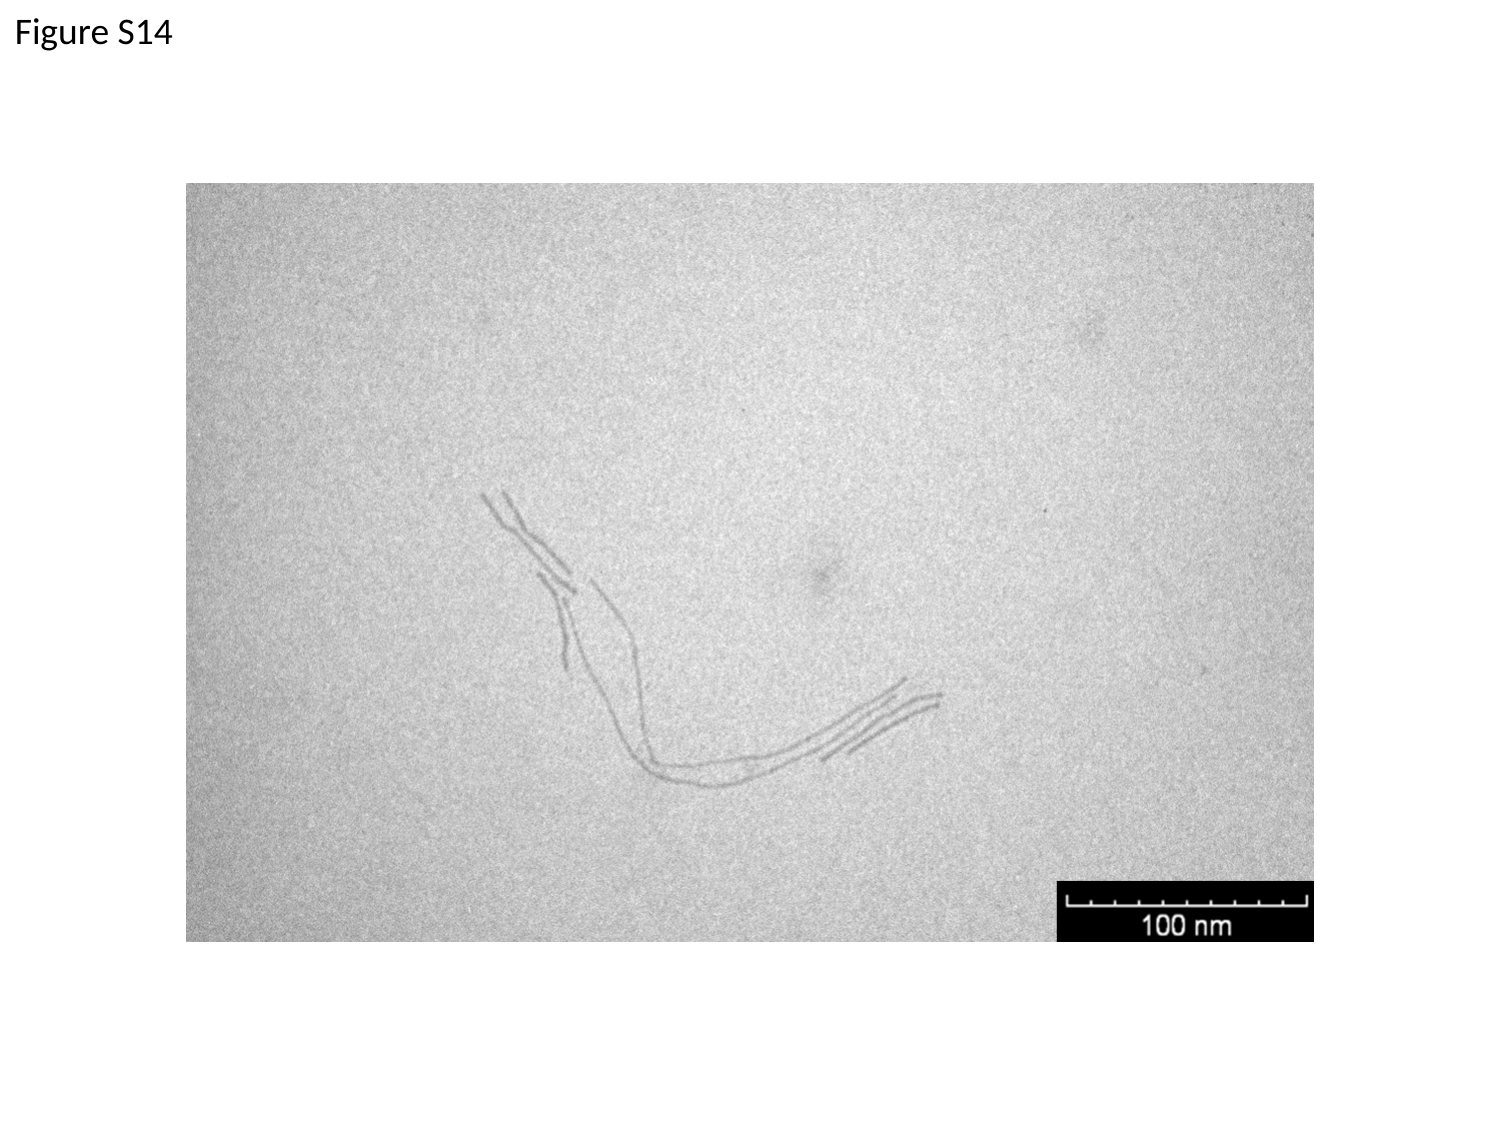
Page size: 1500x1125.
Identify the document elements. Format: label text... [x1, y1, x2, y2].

text_box Figure S14 [0, 0, 300, 60]
picture [186, 183, 1314, 942]
